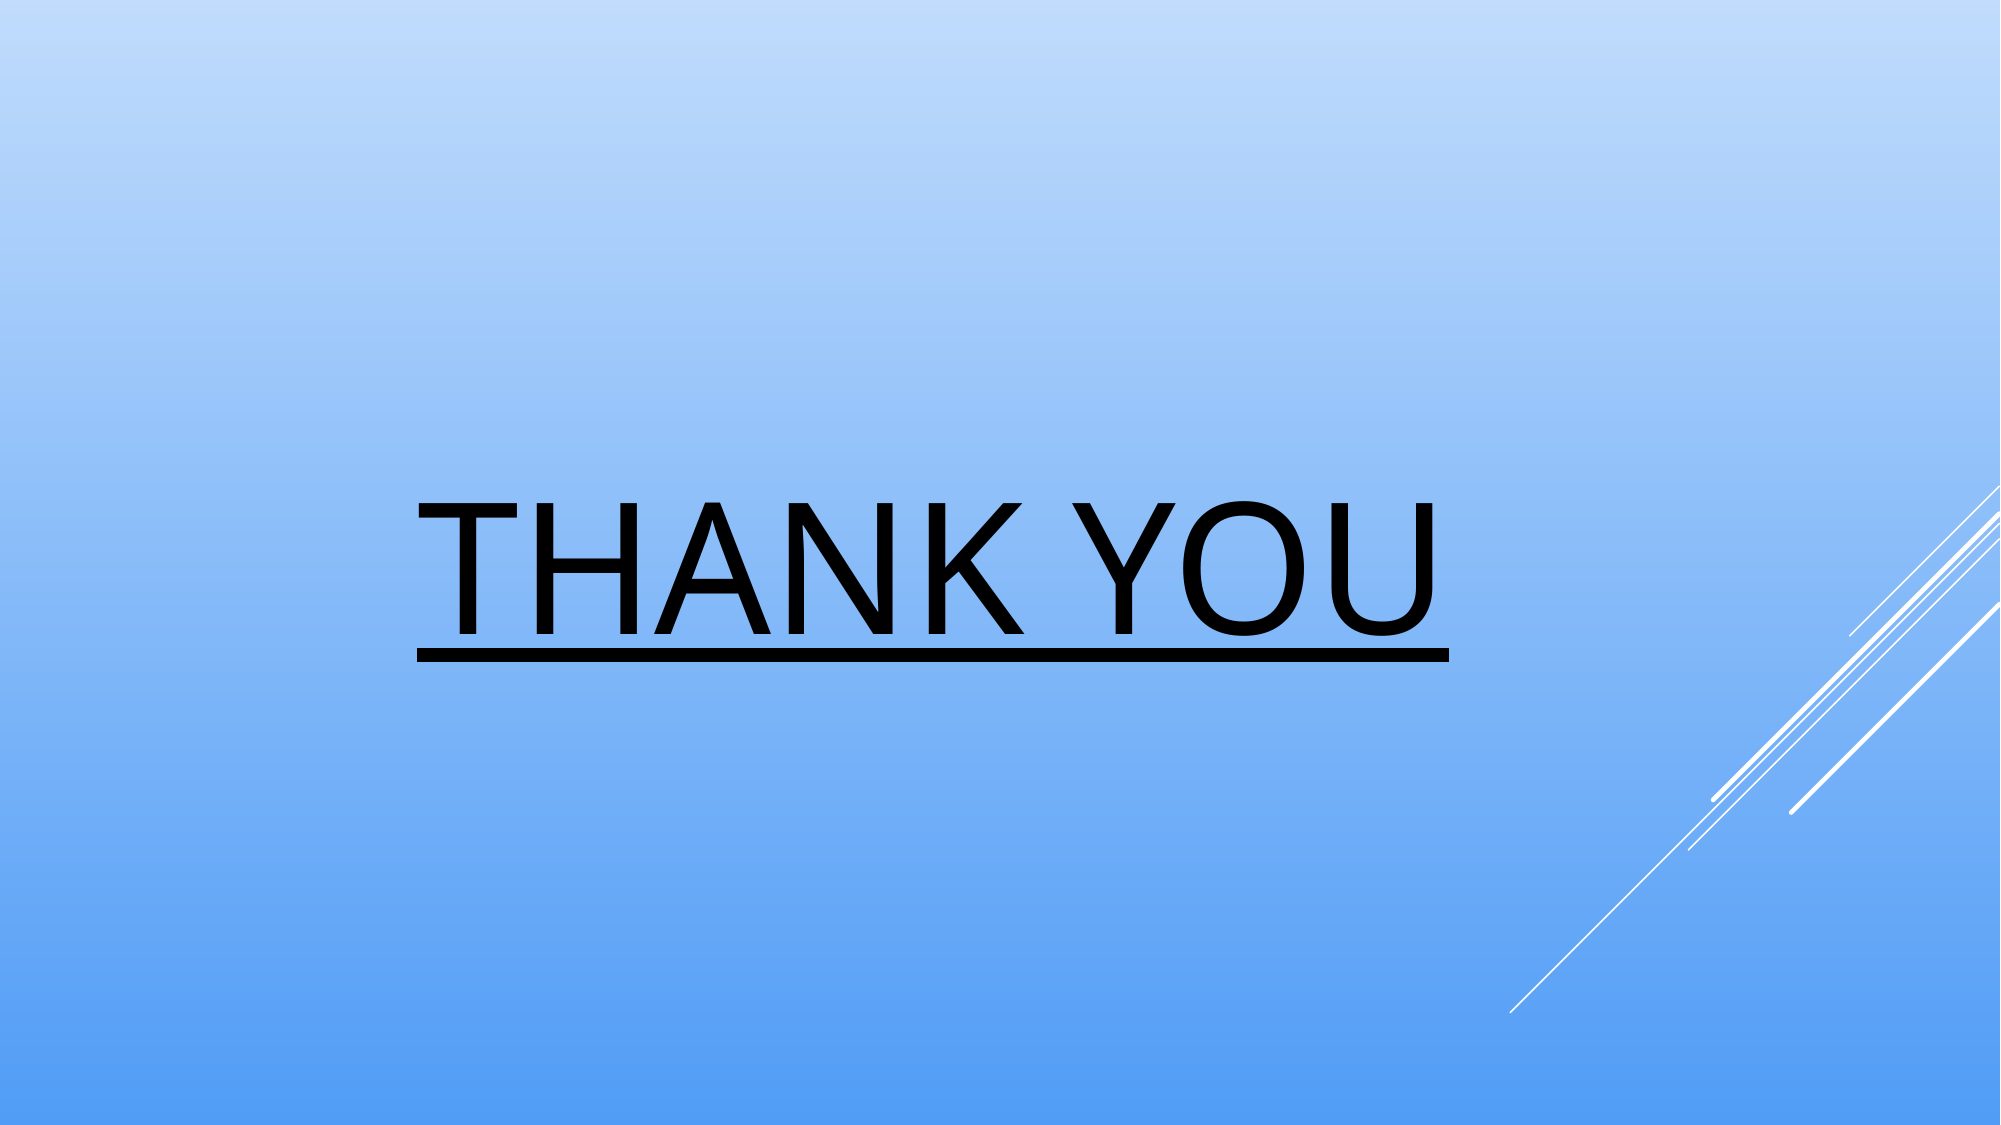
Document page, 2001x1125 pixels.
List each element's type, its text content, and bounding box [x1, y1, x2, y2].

text_box THANK YOU [402, 443, 1598, 679]
